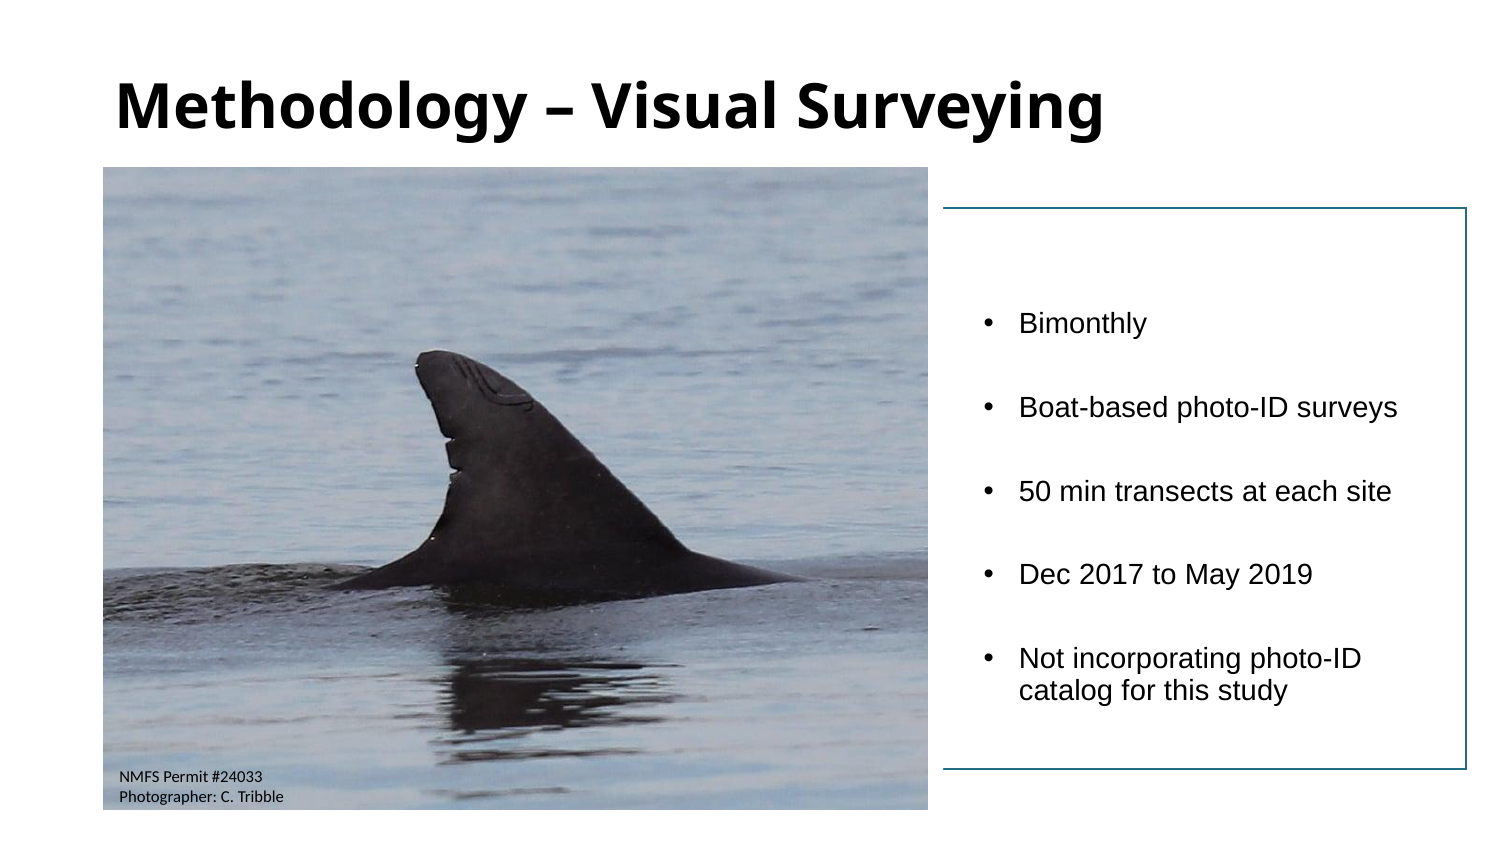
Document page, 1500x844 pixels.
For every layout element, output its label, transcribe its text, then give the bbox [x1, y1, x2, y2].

text_box Bimonthly Boat-based photo-ID surveys 50 min transects at each site Dec 2017 to May 2019 Not incorporating photo-ID catalog for this study [966, 256, 1456, 818]
picture [102, 166, 944, 811]
text_box [948, 207, 1467, 769]
title Methodology – Visual Surveying [103, 26, 1444, 190]
